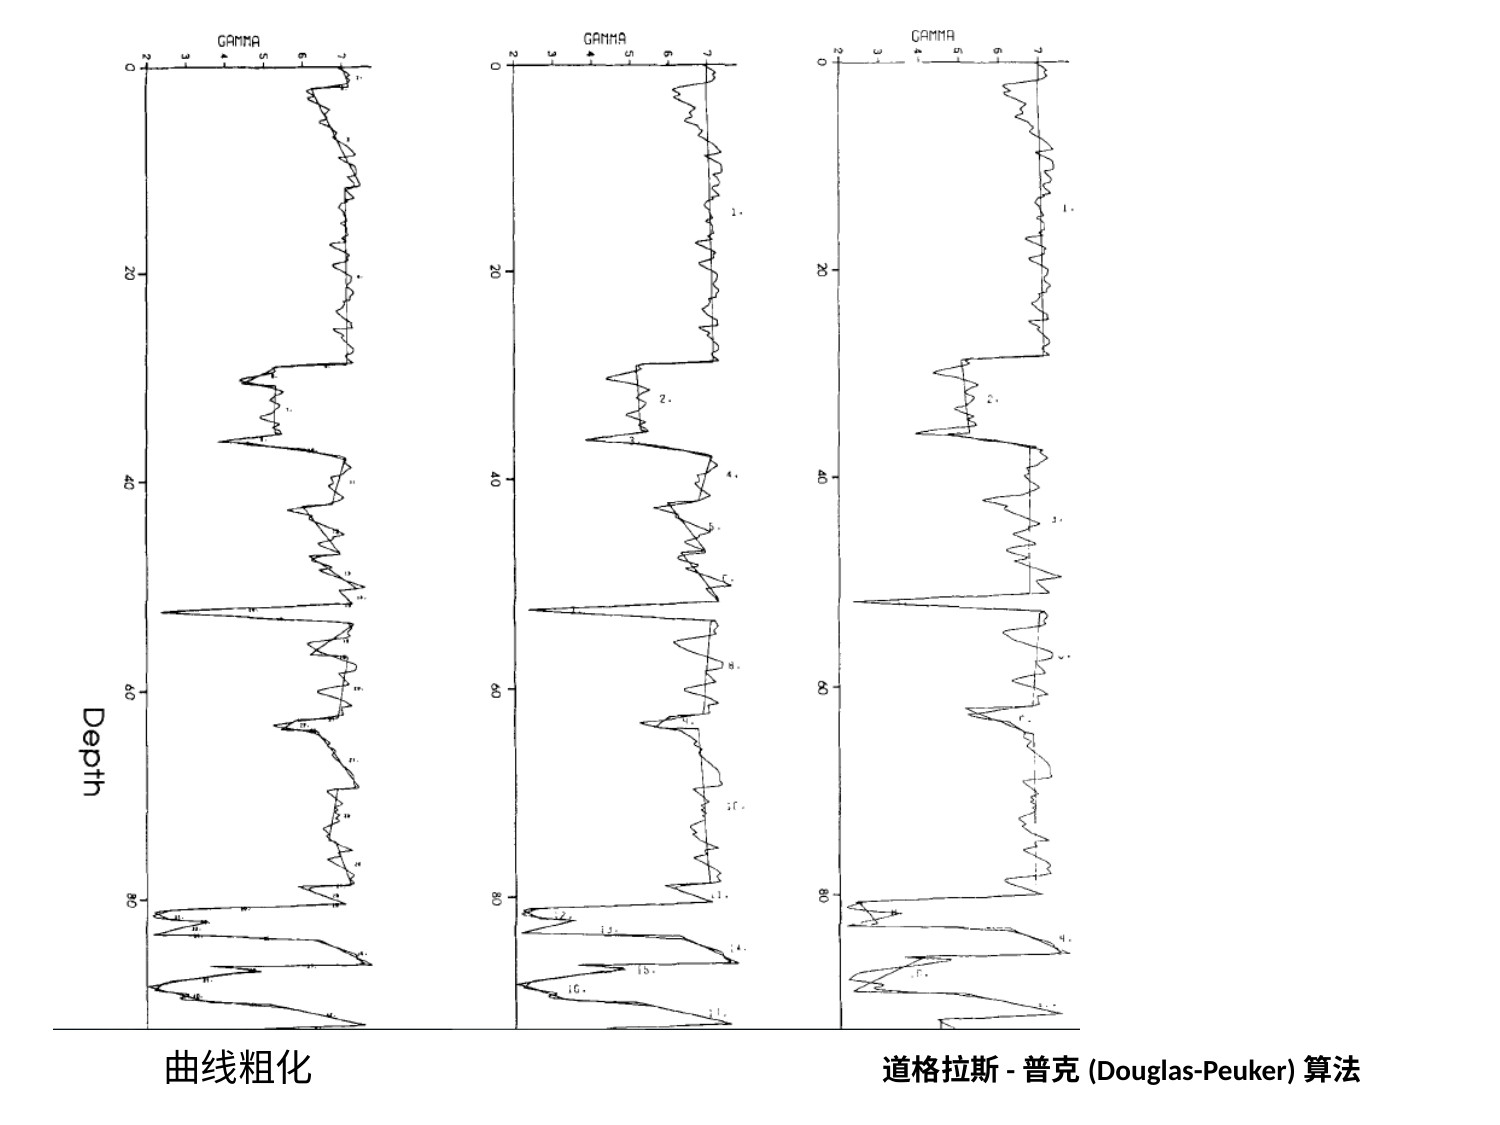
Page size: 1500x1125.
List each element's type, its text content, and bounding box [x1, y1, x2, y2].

picture [52, 30, 1080, 1030]
text_box 曲线粗化 [148, 1039, 329, 1097]
text_box 道格拉斯-普克(Douglas-Peuker)算法 [867, 1044, 1377, 1094]
